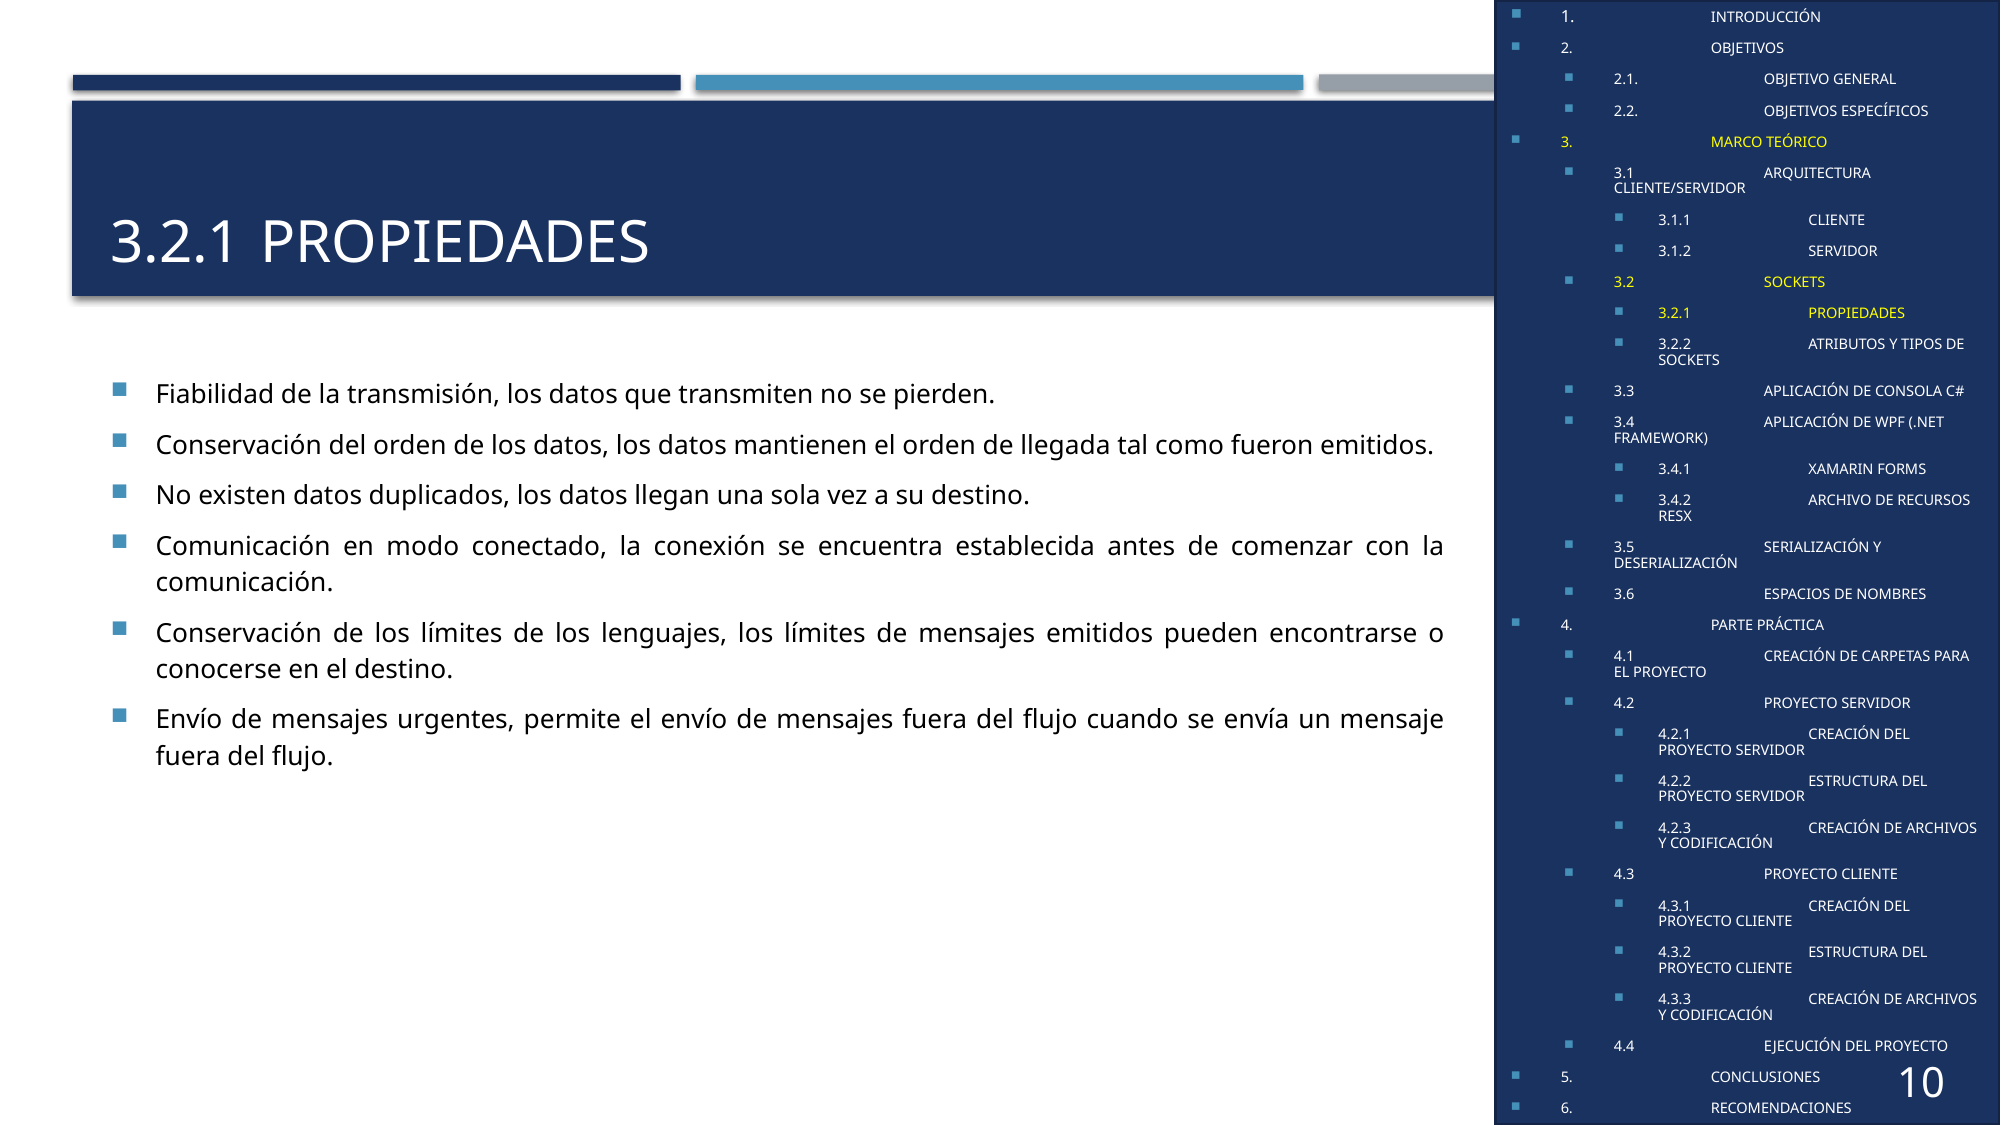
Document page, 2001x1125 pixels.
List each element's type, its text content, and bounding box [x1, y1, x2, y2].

title 3.2.1 PROPIEDADES [95, 115, 1494, 282]
text_box 10 [1882, 1047, 1989, 1113]
text_box 1. INTRODUCCIÓN 2. OBJETIVOS 2.1. OBJETIVO GENERAL 2.2. OBJETIVOS ESPECÍFICOS 3. MARCO TEÓRICO 3.1 ARQUITECTURA CLIENTE/SERVIDOR 3.1.1 CLIENTE 3.1.2 SERVIDOR 3.2 SOCKETS 3.2.1 PROPIEDADES 3.2.2 ATRIBUTOS Y TIPOS DE SOCKETS 3.3 APLICACIÓN DE CONSOLA C# 3.4 APLICACIÓN DE WPF (.NET FRAMEWORK) 3.4.1 XAMARIN FORMS 3.4.2 ARCHIVO DE RECURSOS RESX 3.5 SERIALIZACIÓN Y DESERIALIZACIÓN 3.6 ESPACIOS DE NOMBRES 4. PARTE PRÁCTICA 4.1 CREACIÓN DE CARPETAS PARA EL PROYECTO 4.2 PROYECTO SERVIDOR 4.2.1 CREACIÓN DEL PROYECTO SERVIDOR 4.2.2 ESTRUCTURA DEL PROYECTO SERVIDOR 4.2.3 CREACIÓN DE ARCHIVOS Y CODIFICACIÓN 4.3 PROYECTO CLIENTE 4.3.1 CREACIÓN DEL PROYECTO CLIENTE 4.3.2 ESTRUCTURA DEL PROYECTO CLIENTE 4.3.3 CREACIÓN DE ARCHIVOS Y CODIFICACIÓN 4.4 EJECUCIÓN DEL PROYECTO 5. CONCLUSIONES 6. RECOMENDACIONES [1494, 0, 2000, 1125]
list Fiabilidad de la transmisión, los datos que transmiten no se pierden. Conservación del orden de los datos, los datos mantienen el orden de llegada tal como fueron emitidos. No existen datos duplicados, los datos llegan una sola vez a su destino. Comunicación en modo conectado, la conexión se encuentra establecida antes de comenzar con la comunicación. Conservación de los límites de los lenguajes, los límites de mensajes emitidos pueden encontrarse o conocerse en el destino. Envío de mensajes urgentes, permite el envío de mensajes fuera del flujo cuando se envía un mensaje fuera del flujo. [95, 357, 1460, 786]
